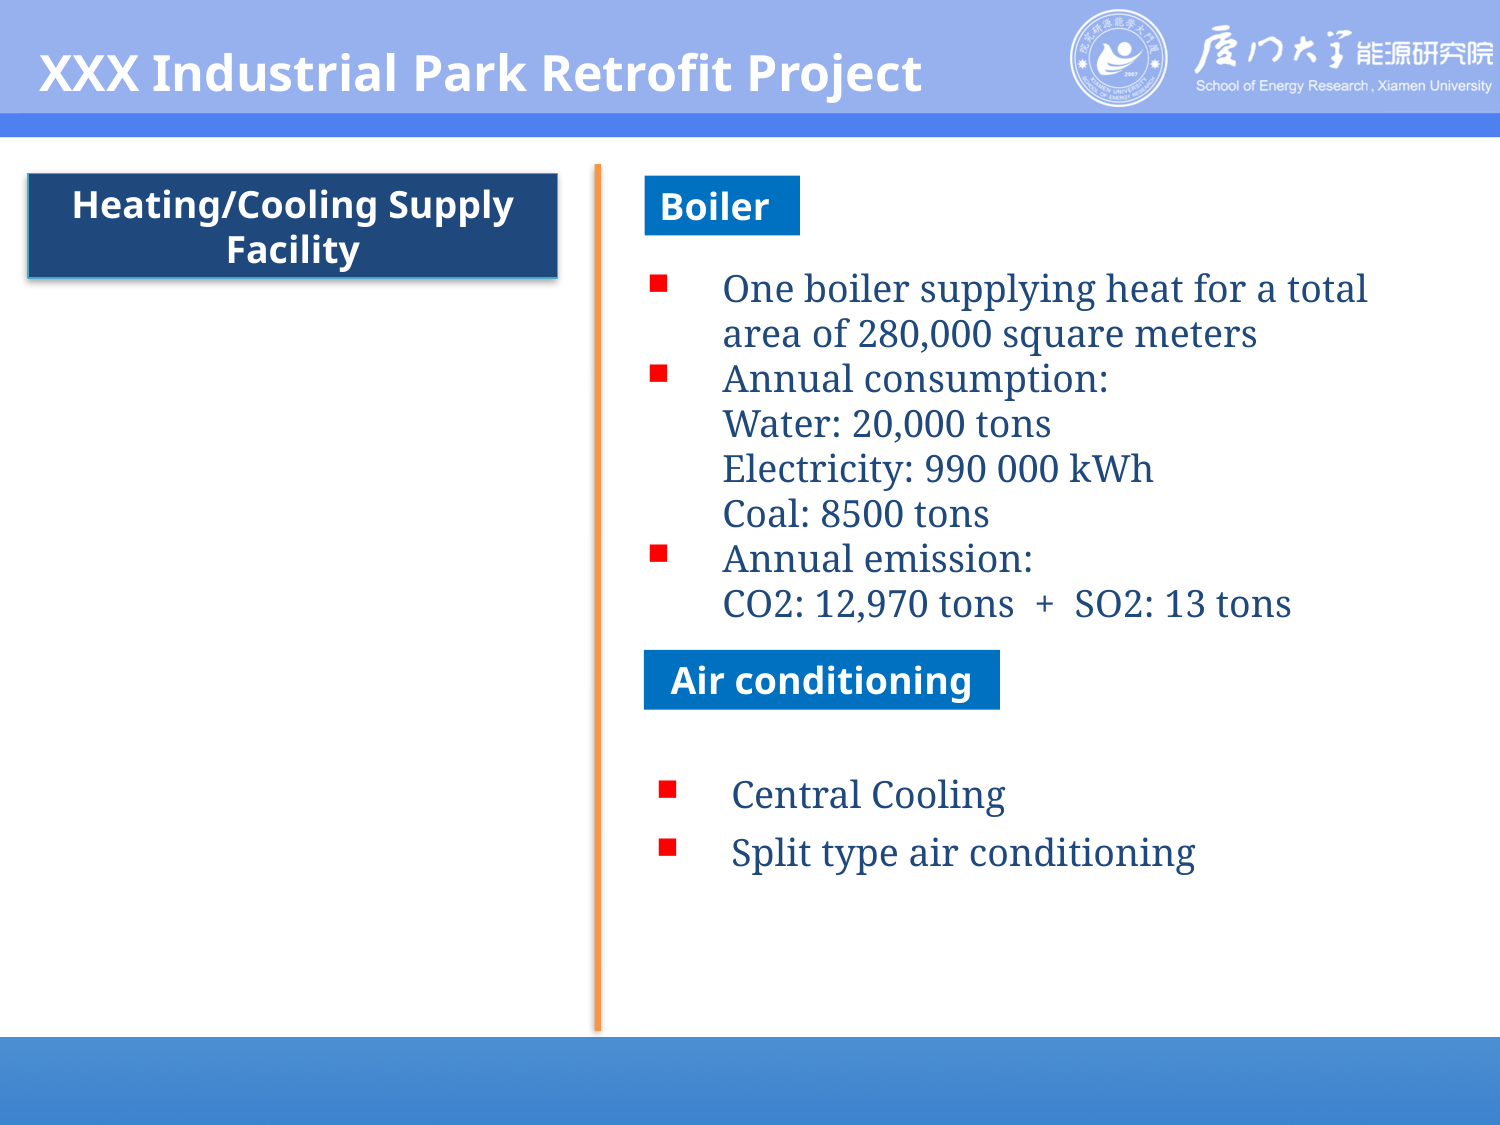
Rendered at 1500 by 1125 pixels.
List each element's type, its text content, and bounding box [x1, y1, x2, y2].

text_box Air conditioning [643, 649, 1000, 710]
text_box One boiler supplying heat for a total area of ​​280,000 square meters Annual consumption: Water: 20,000 tons Electricity: 990 000 kWh Coal: 8500 tons Annual emission: CO2: 12,970 tons + SO2: 13 tons [632, 257, 1442, 633]
text_box Boiler [644, 175, 800, 236]
picture [0, 1037, 1500, 1125]
text_box Heating/Cooling Supply Facility [27, 173, 558, 279]
text_box XXX Industrial Park Retrofit Project [24, 34, 1225, 110]
picture [1070, 9, 1493, 107]
text_box Central Cooling Split type air conditioning [641, 749, 1451, 882]
